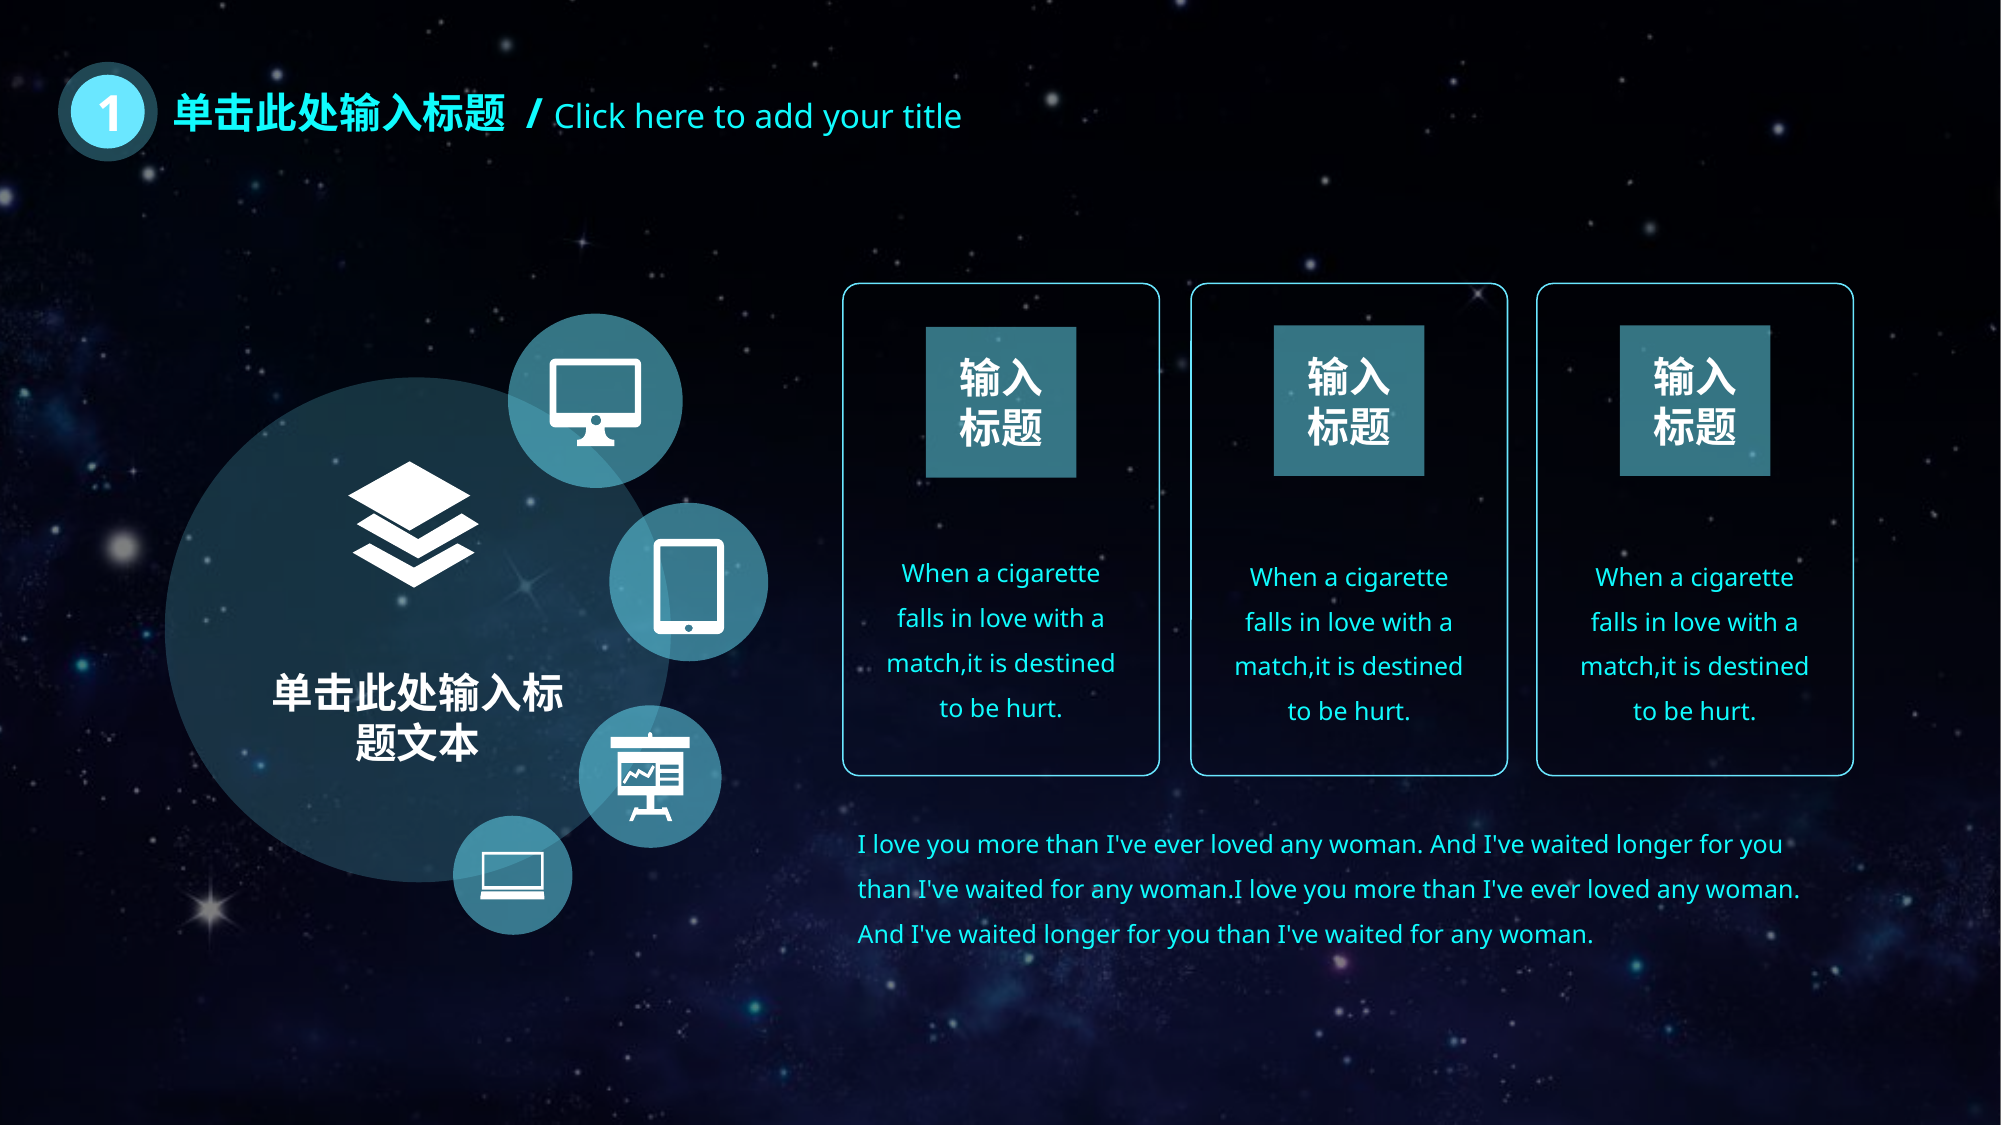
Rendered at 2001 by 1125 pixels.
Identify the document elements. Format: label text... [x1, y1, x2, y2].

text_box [164, 313, 769, 935]
text_box 单击此处输入标题 / Click here to add your title [158, 78, 1017, 144]
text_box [842, 283, 1854, 958]
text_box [58, 61, 158, 162]
picture [0, 0, 2001, 1125]
